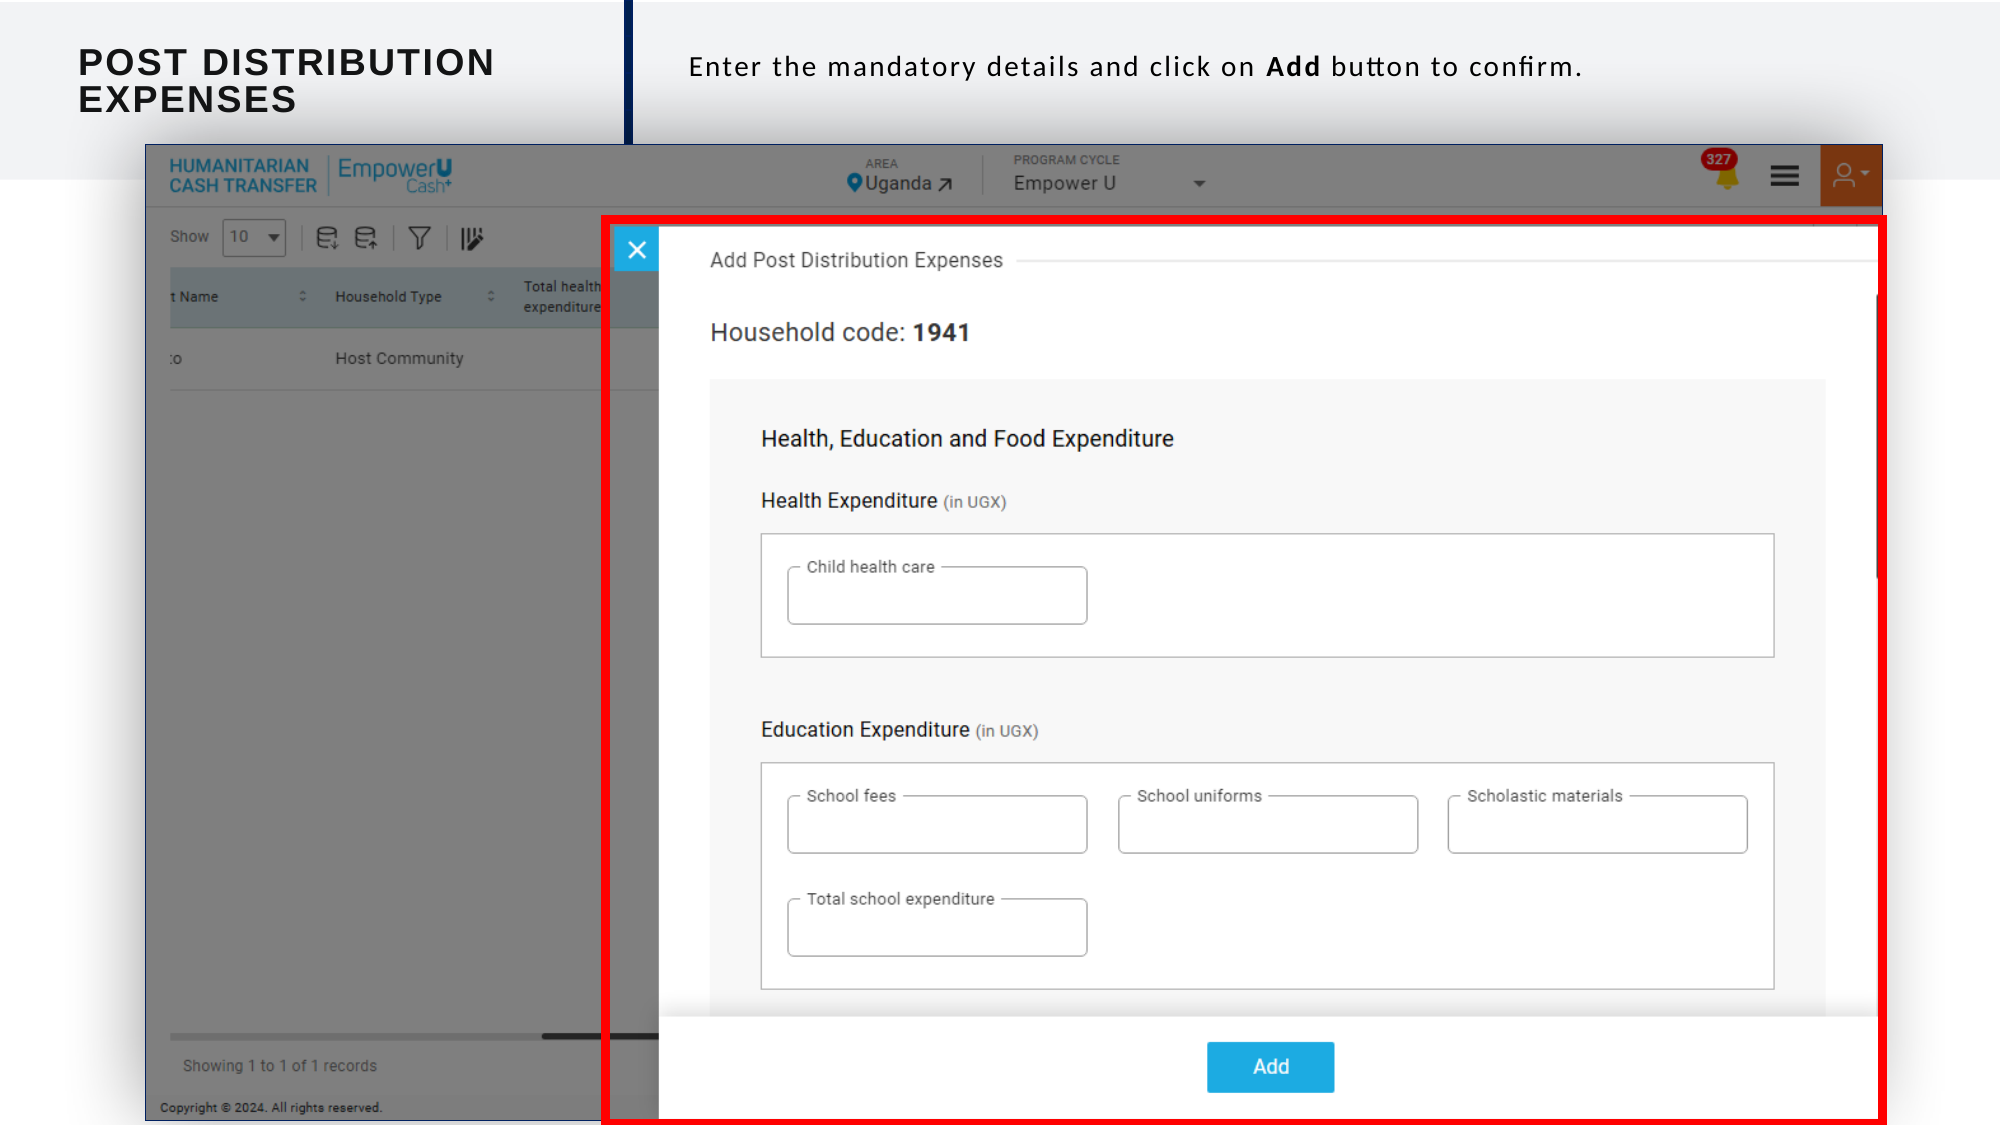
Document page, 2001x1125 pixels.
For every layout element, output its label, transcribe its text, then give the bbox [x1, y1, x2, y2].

text_box [0, 1, 624, 181]
text_box Enter the mandatory details and click on Add button to confirm. [673, 40, 1883, 90]
text_box [633, 1, 2000, 181]
picture [145, 144, 1884, 1121]
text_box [624, 0, 633, 144]
text_box POST DISTRIBUTION EXPENSES [63, 37, 585, 128]
